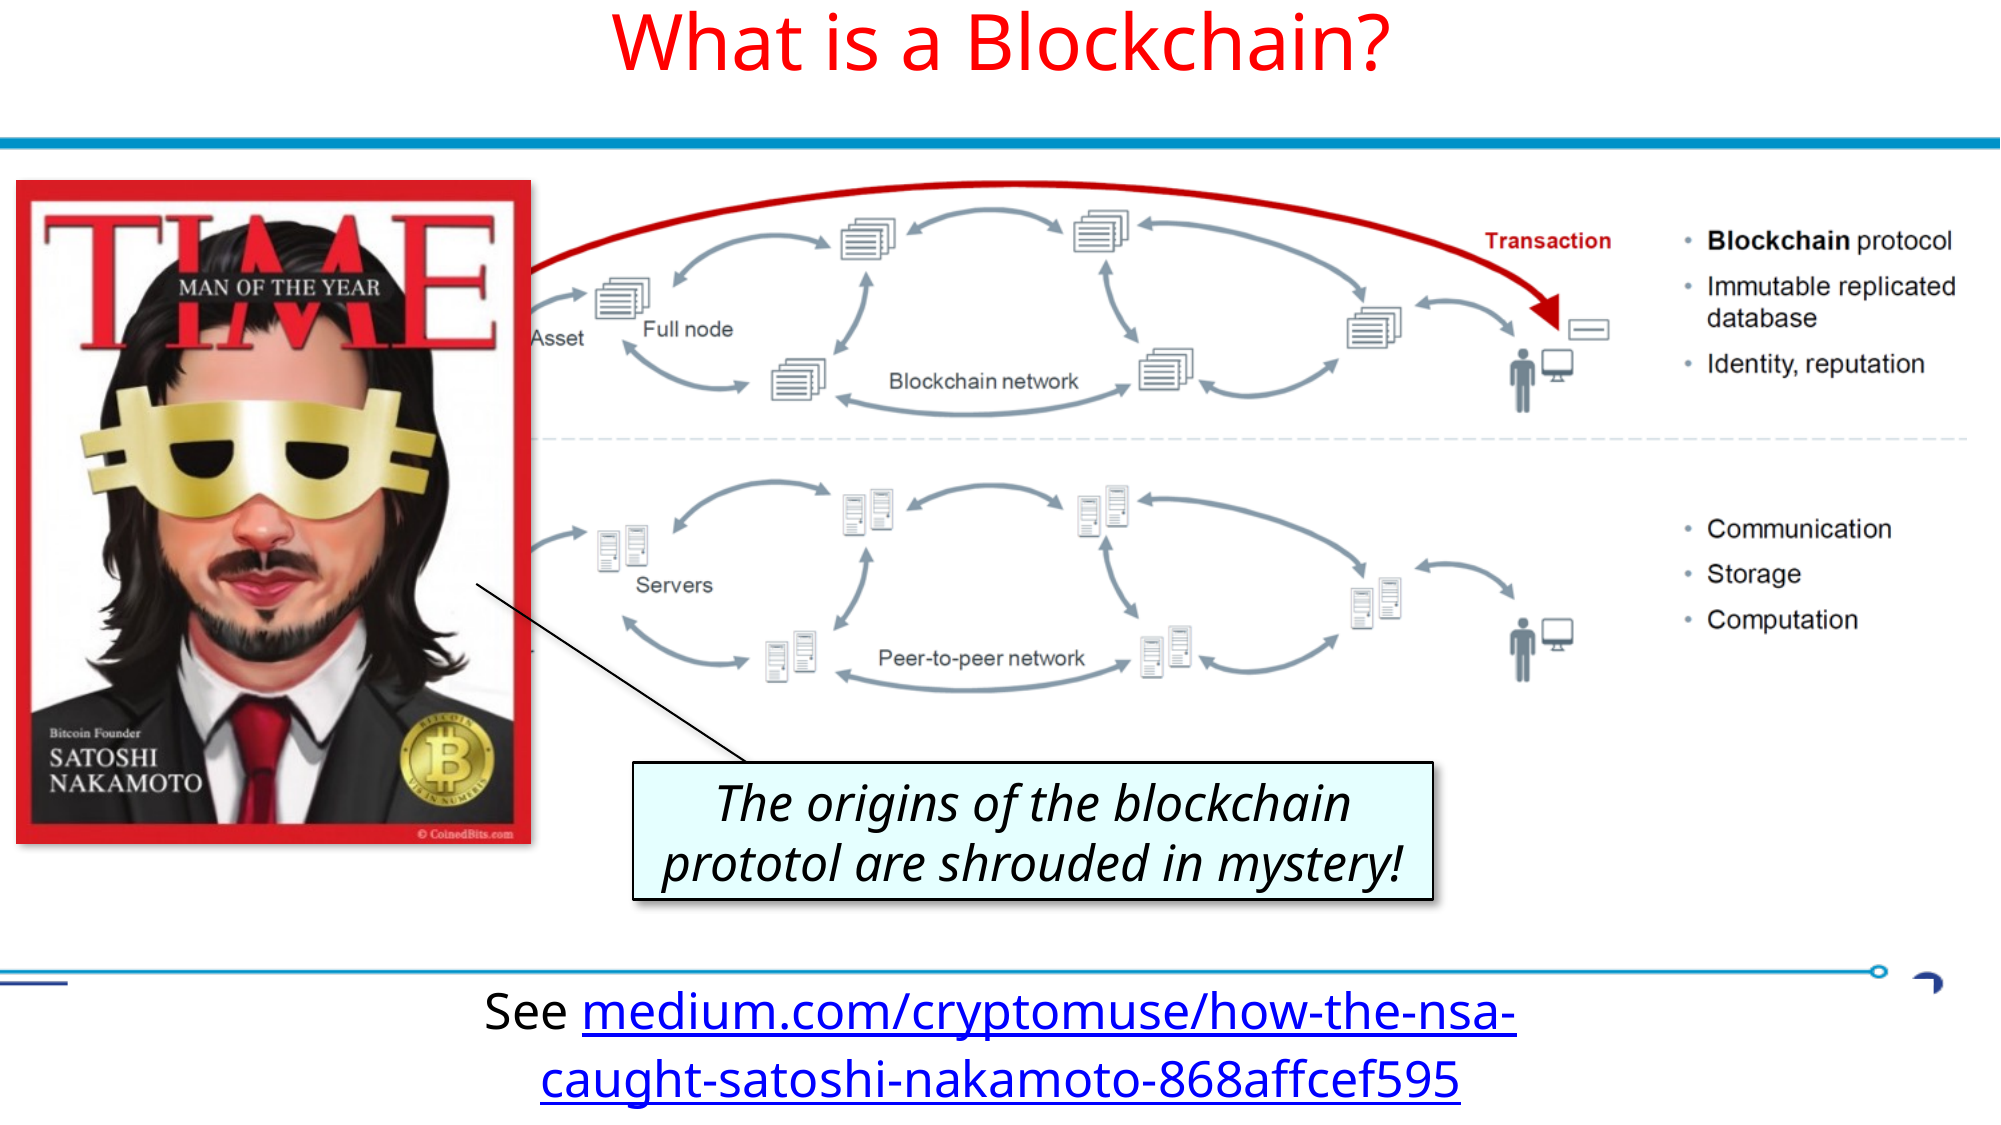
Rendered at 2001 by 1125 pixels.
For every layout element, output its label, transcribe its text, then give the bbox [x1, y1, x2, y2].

picture [16, 178, 1967, 844]
text_box What is a Blockchain? [1, 0, 2000, 79]
text_box See medium.com/cryptomuse/how-the-nsa- caught-satoshi-nakamoto-868affcef595 [67, 978, 1934, 1117]
text_box The origins of the blockchain prototol are shrouded in mystery! [631, 726, 1435, 902]
